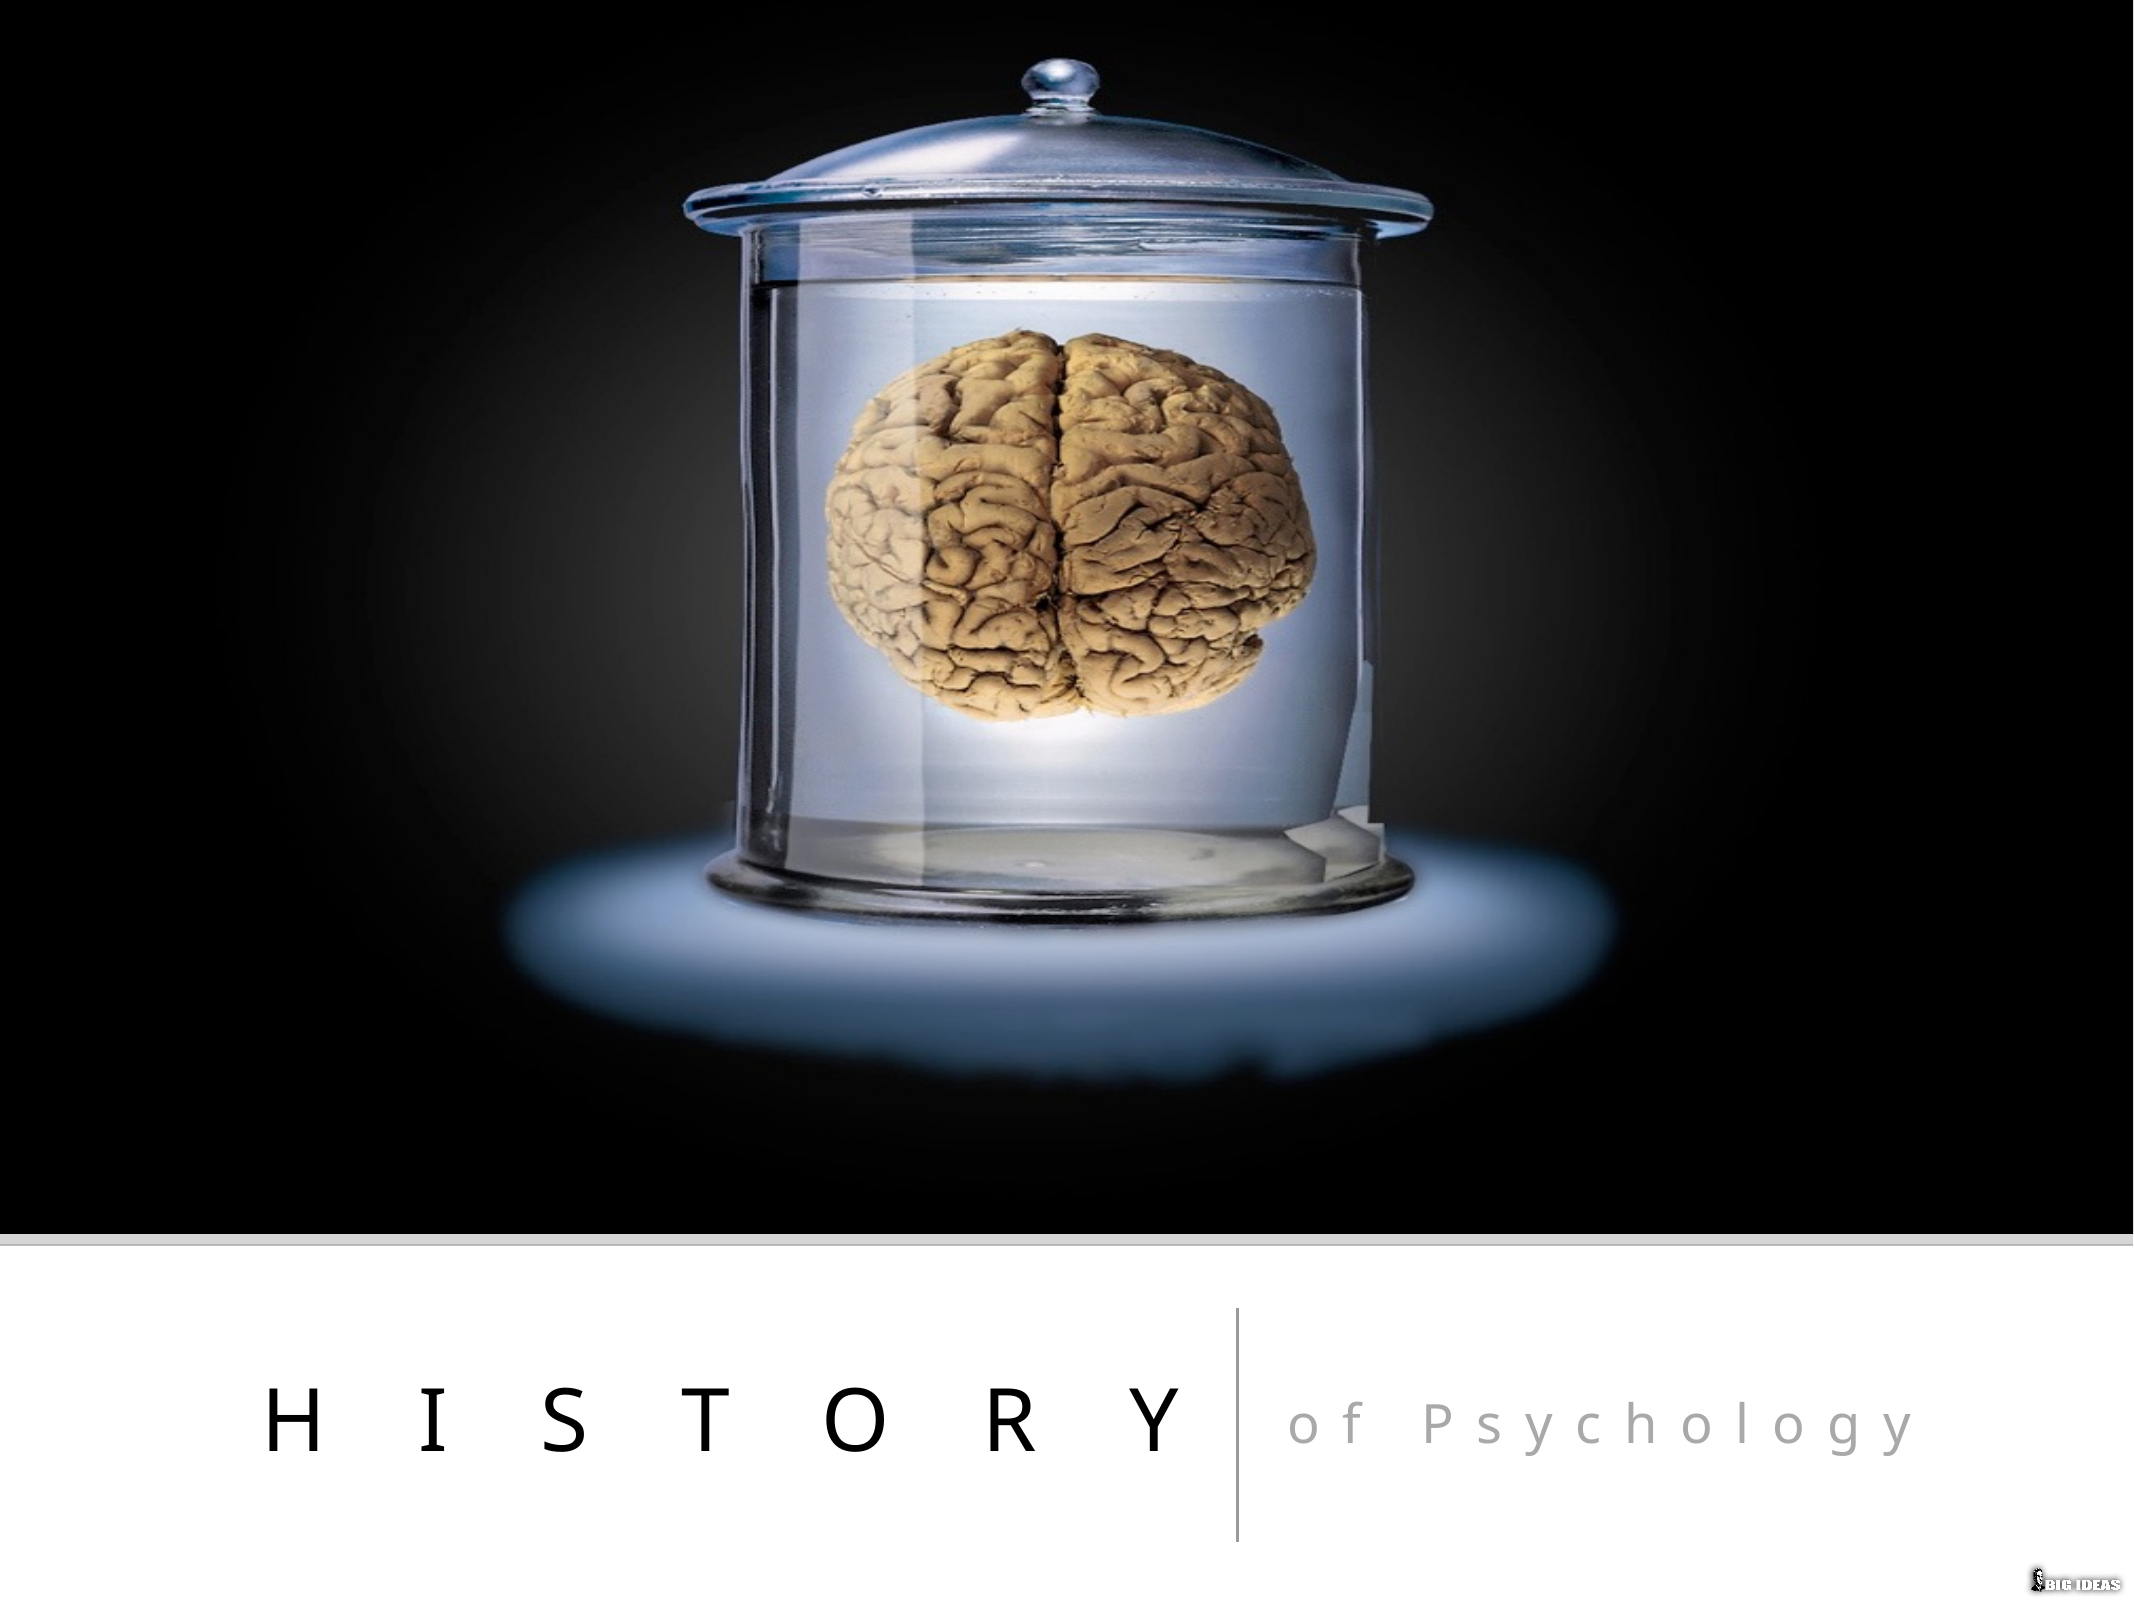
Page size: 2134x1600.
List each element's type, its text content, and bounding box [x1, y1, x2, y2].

text_box HISTORY [91, 1277, 1188, 1557]
picture [0, 0, 2134, 1600]
list of Psychology [1286, 1389, 2101, 1474]
